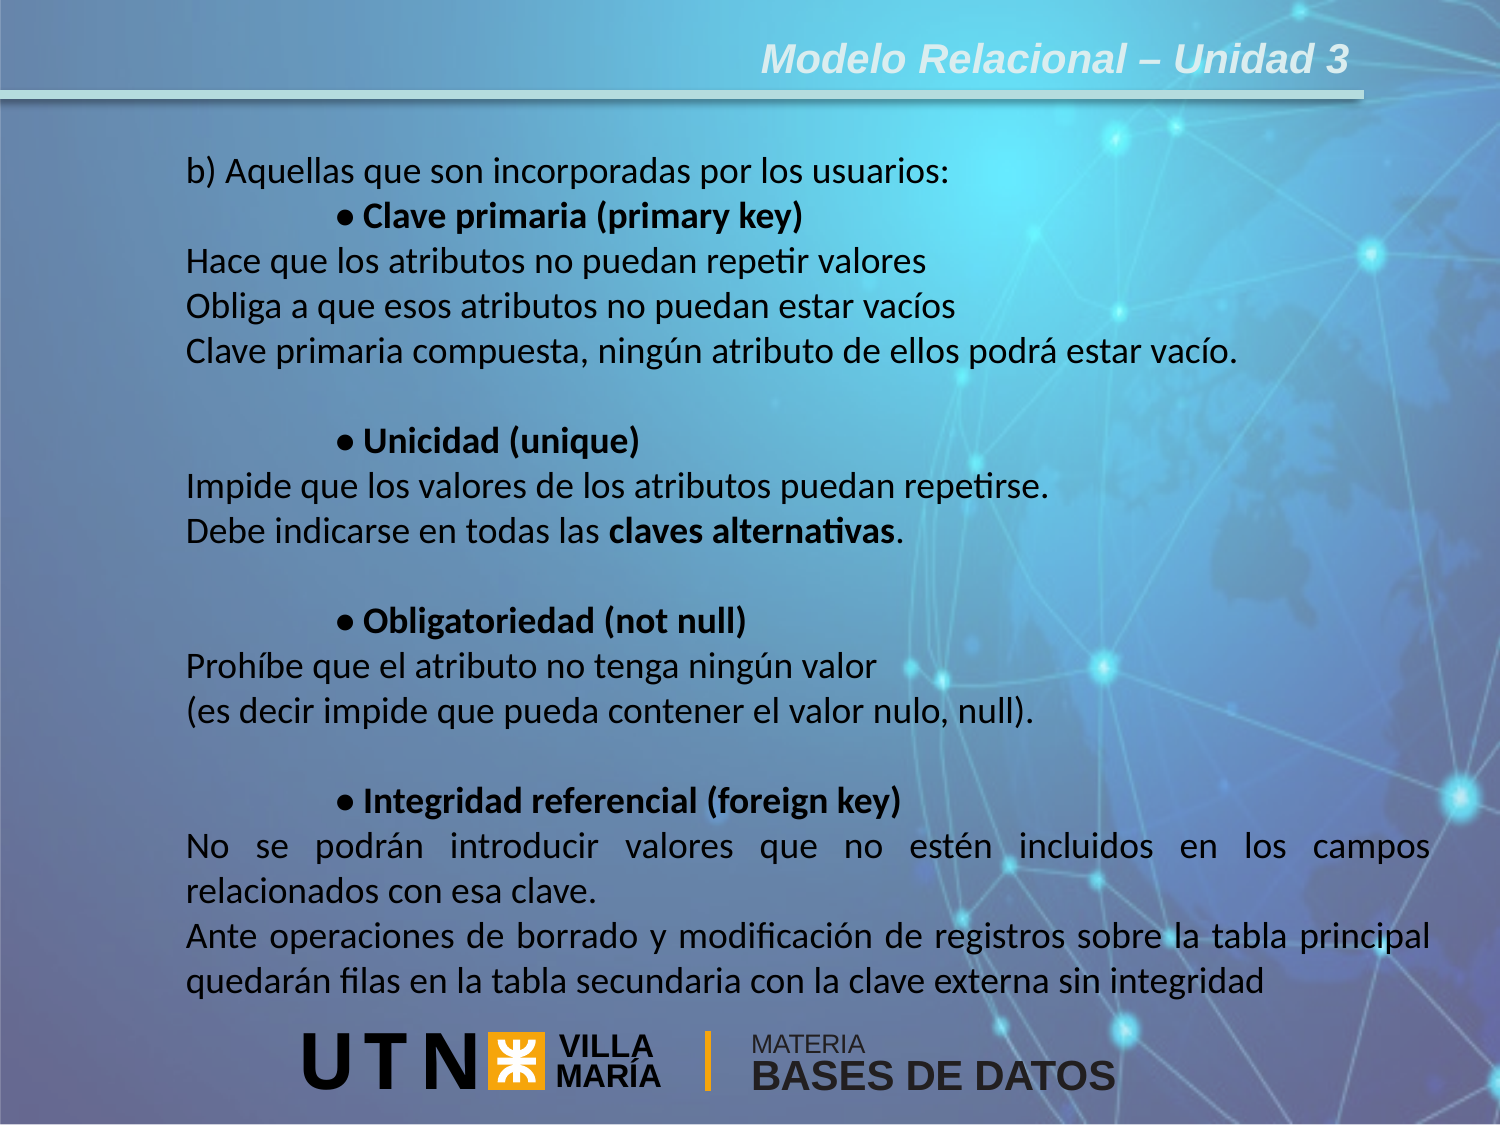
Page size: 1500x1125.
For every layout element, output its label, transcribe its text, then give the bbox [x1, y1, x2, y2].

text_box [300, 1027, 1117, 1095]
text_box b) Aquellas que son incorporadas por los usuarios: • Clave primaria (primary key) Hace que los atributos no puedan repetir valores Obliga a que esos atributos no puedan estar vacíos Clave primaria compuesta, ningún atributo de ellos podrá estar vacío. • Unicidad (unique) Impide que los valores de los atributos puedan repetirse. Debe indicarse en todas las claves alternativas. • Obligatoriedad (not null) Prohíbe que el atributo no tenga ningún valor (es decir impide que pueda contener el valor nulo, null). • Integridad referencial (foreign key) No se podrán introducir valores que no estén incluidos en los campos relacionados con esa clave. Ante operaciones de borrado y modificación de registros sobre la tabla principal quedarán filas en la tabla secundaria con la clave externa sin integridad [171, 138, 1447, 1054]
picture [0, 0, 1500, 1125]
text_box Modelo Relacional – Unidad 3 [395, 24, 1365, 90]
